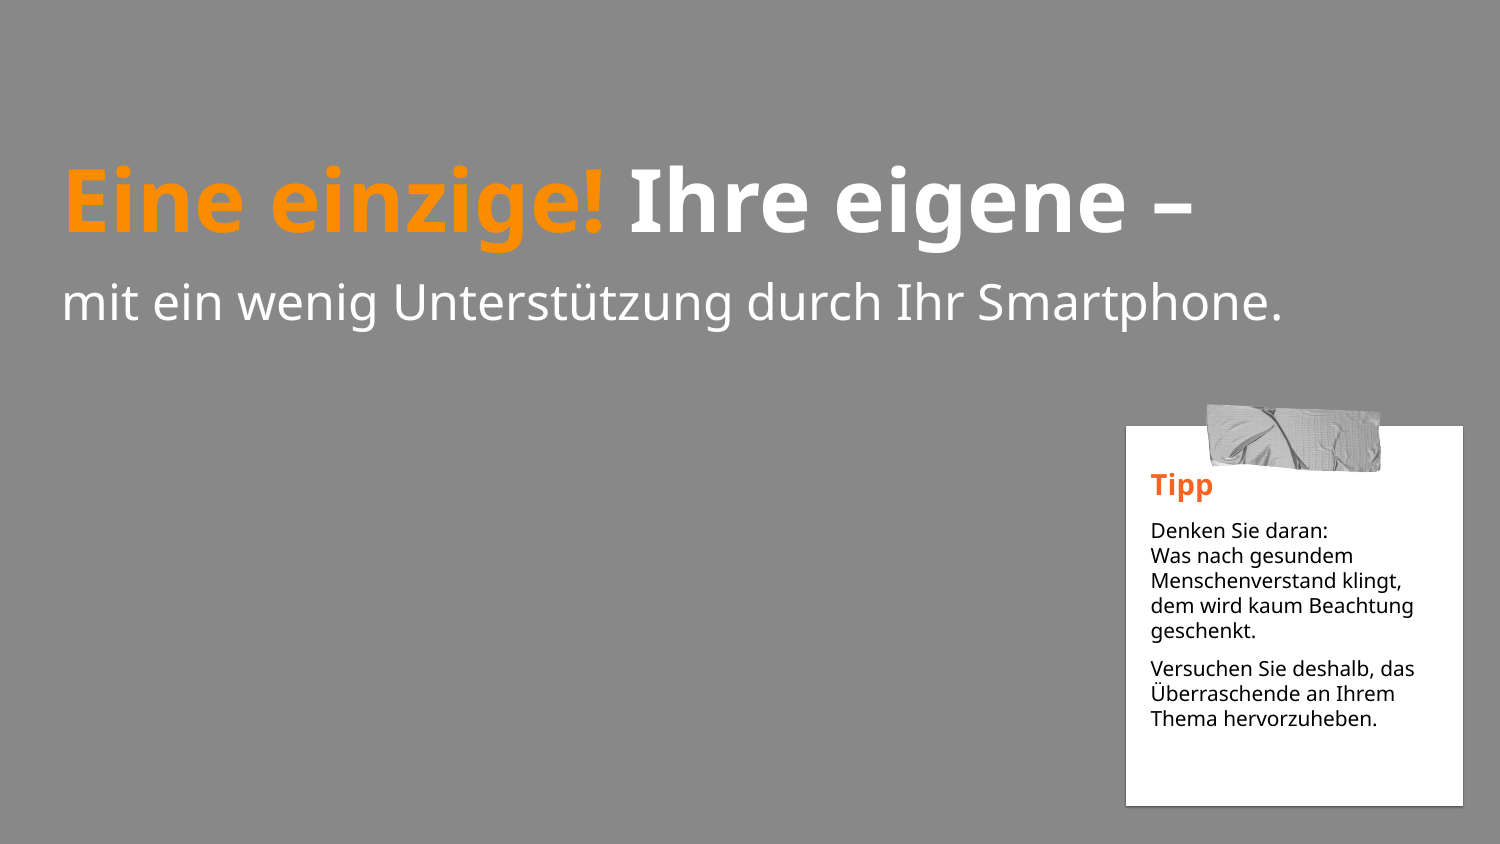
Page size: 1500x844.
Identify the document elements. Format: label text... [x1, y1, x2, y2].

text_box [1112, 403, 1476, 821]
title Eine einzige! Ihre eigene – mit ein wenig Unterstützung durch Ihr Smartphone. [46, 129, 1461, 759]
